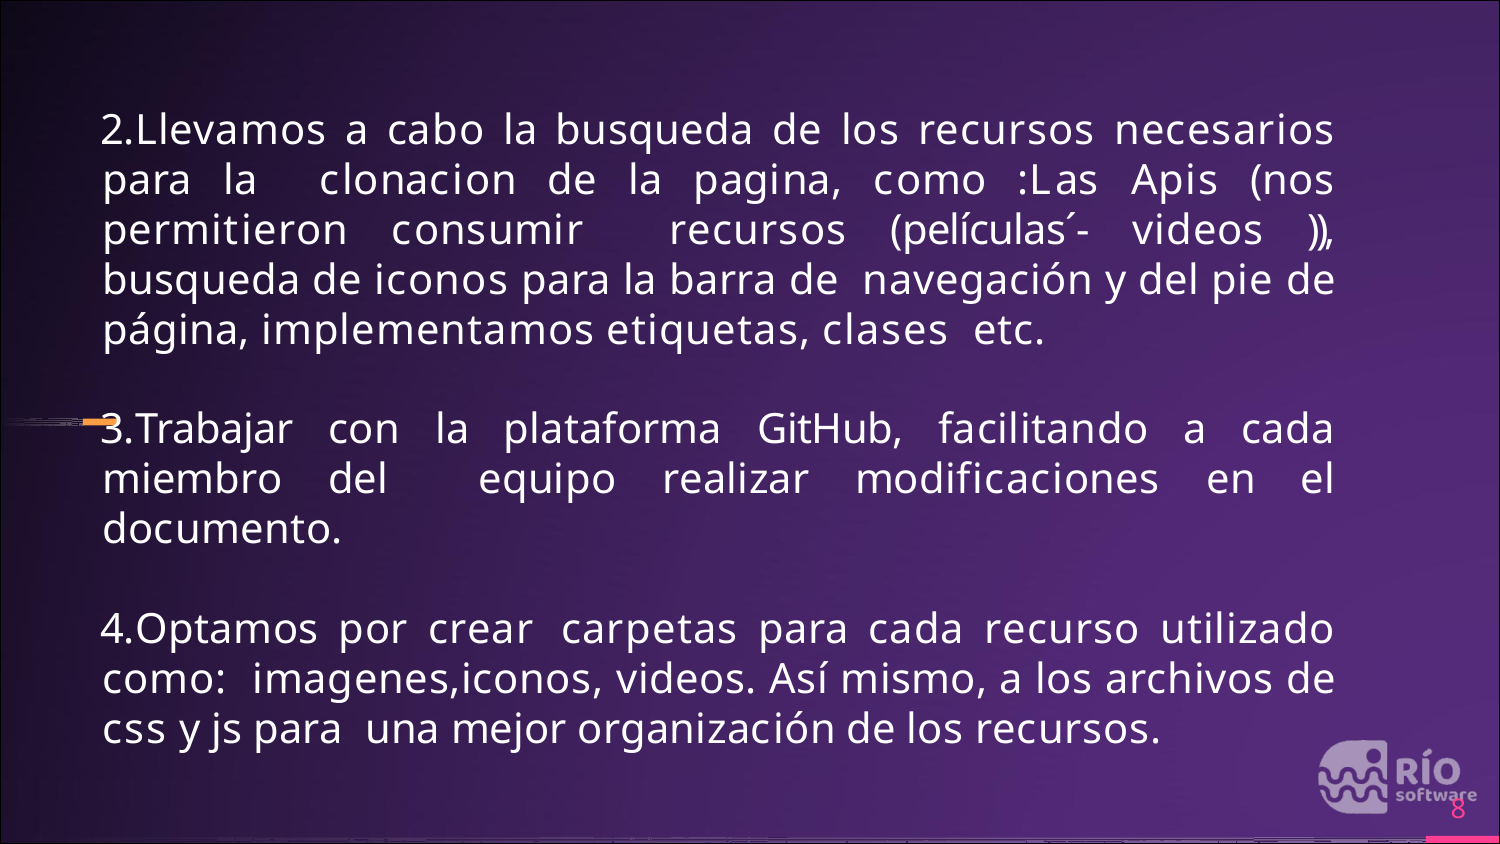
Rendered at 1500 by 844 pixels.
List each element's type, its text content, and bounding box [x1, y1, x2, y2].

slide_number 8 [1444, 789, 1482, 844]
text_box [0, 0, 1500, 844]
